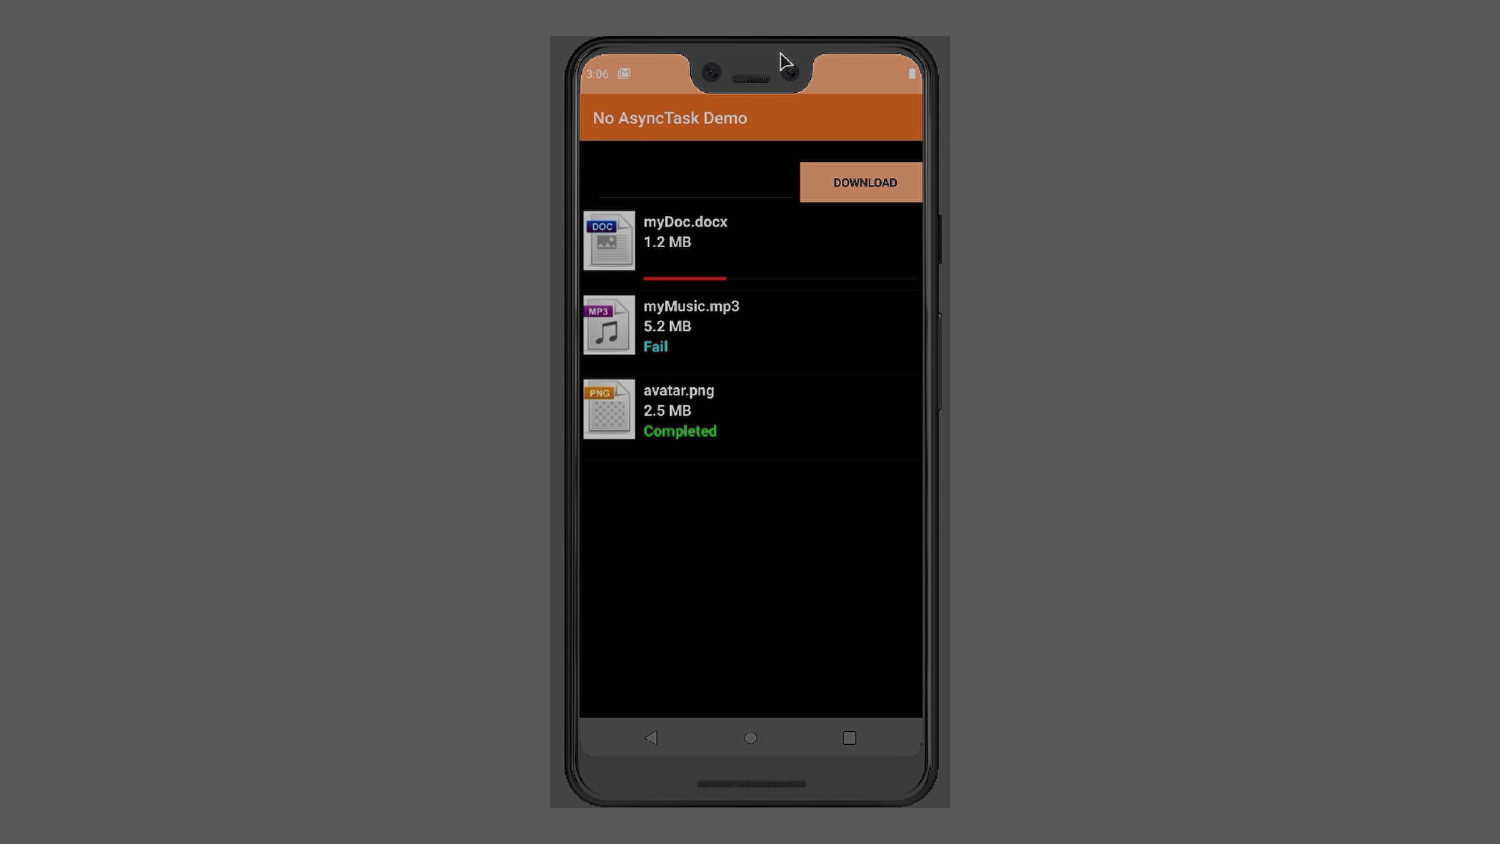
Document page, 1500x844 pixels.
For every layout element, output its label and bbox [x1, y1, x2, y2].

text_box [549, 35, 951, 809]
